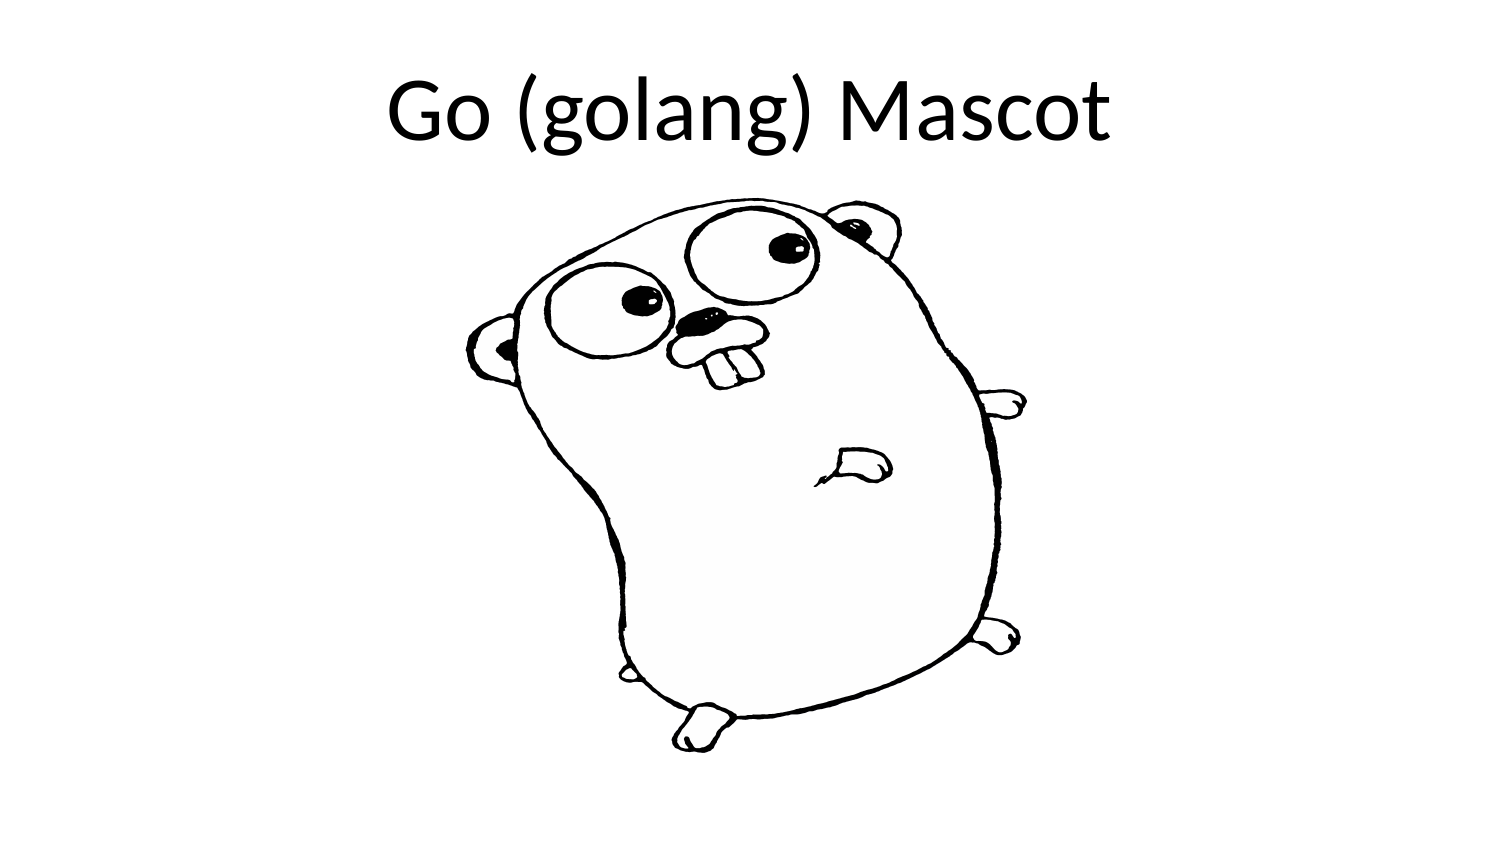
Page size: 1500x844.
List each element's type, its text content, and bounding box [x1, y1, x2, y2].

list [74, 196, 1426, 754]
title Go (golang) Mascot [75, 33, 1425, 175]
